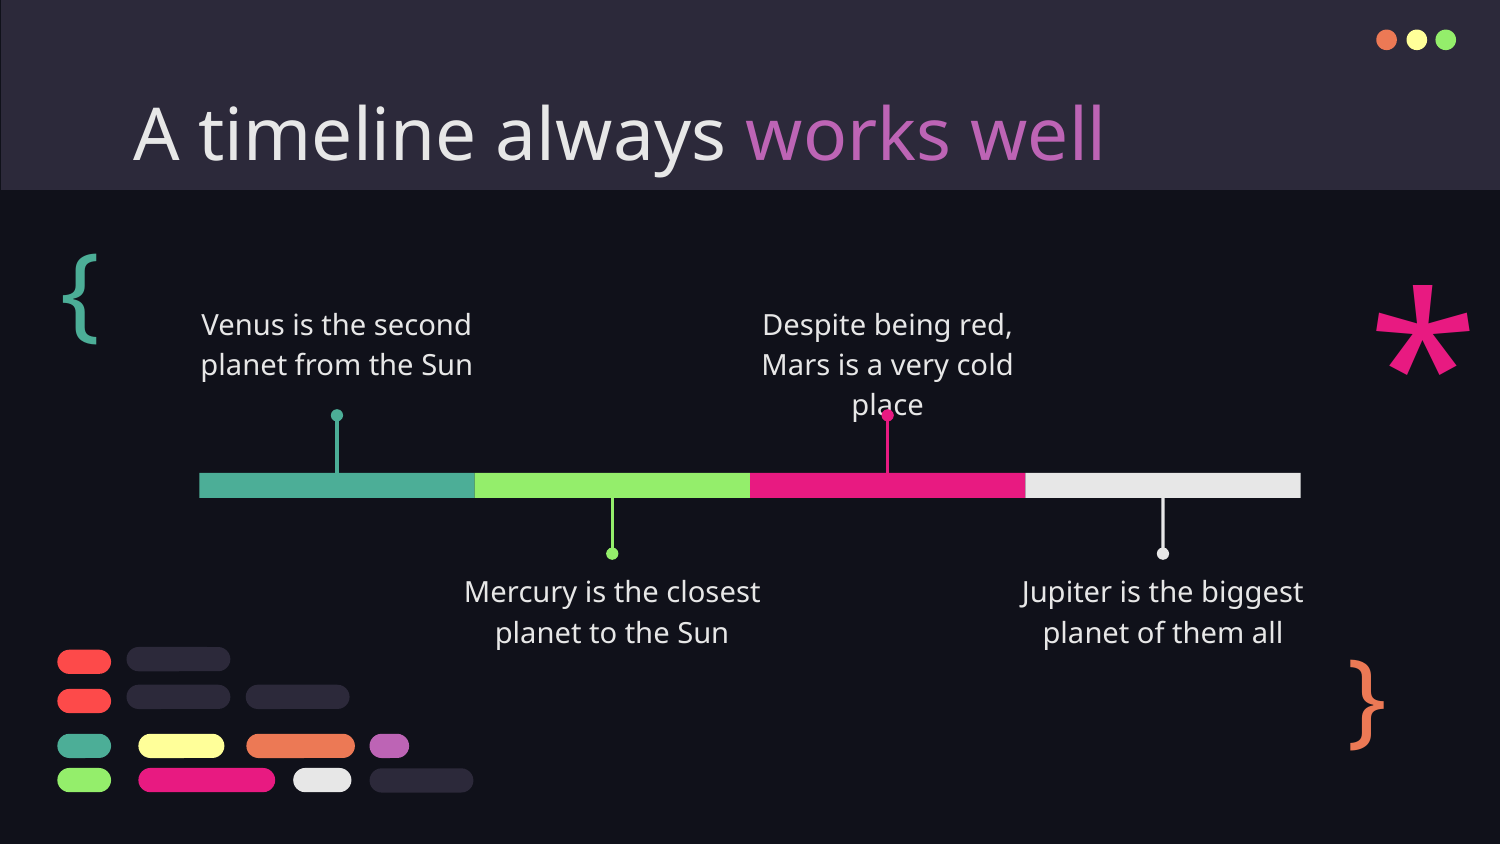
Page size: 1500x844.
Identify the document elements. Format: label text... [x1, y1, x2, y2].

text_box Venus is the second planet from the Sun [161, 285, 513, 416]
text_box [750, 472, 1025, 498]
text_box Despite being red, Mars is a very cold place [711, 285, 1064, 416]
text_box [199, 472, 474, 498]
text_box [57, 646, 474, 793]
text_box [474, 472, 750, 498]
text_box { [45, 209, 162, 353]
title A timeline always works well [118, 72, 1382, 167]
text_box Jupiter is the biggest planet of them all [987, 553, 1339, 684]
text_box * [1353, 222, 1439, 353]
text_box } [1332, 630, 1418, 756]
text_box [1025, 472, 1301, 498]
text_box Mercury is the closest planet to the Sun [436, 553, 789, 684]
